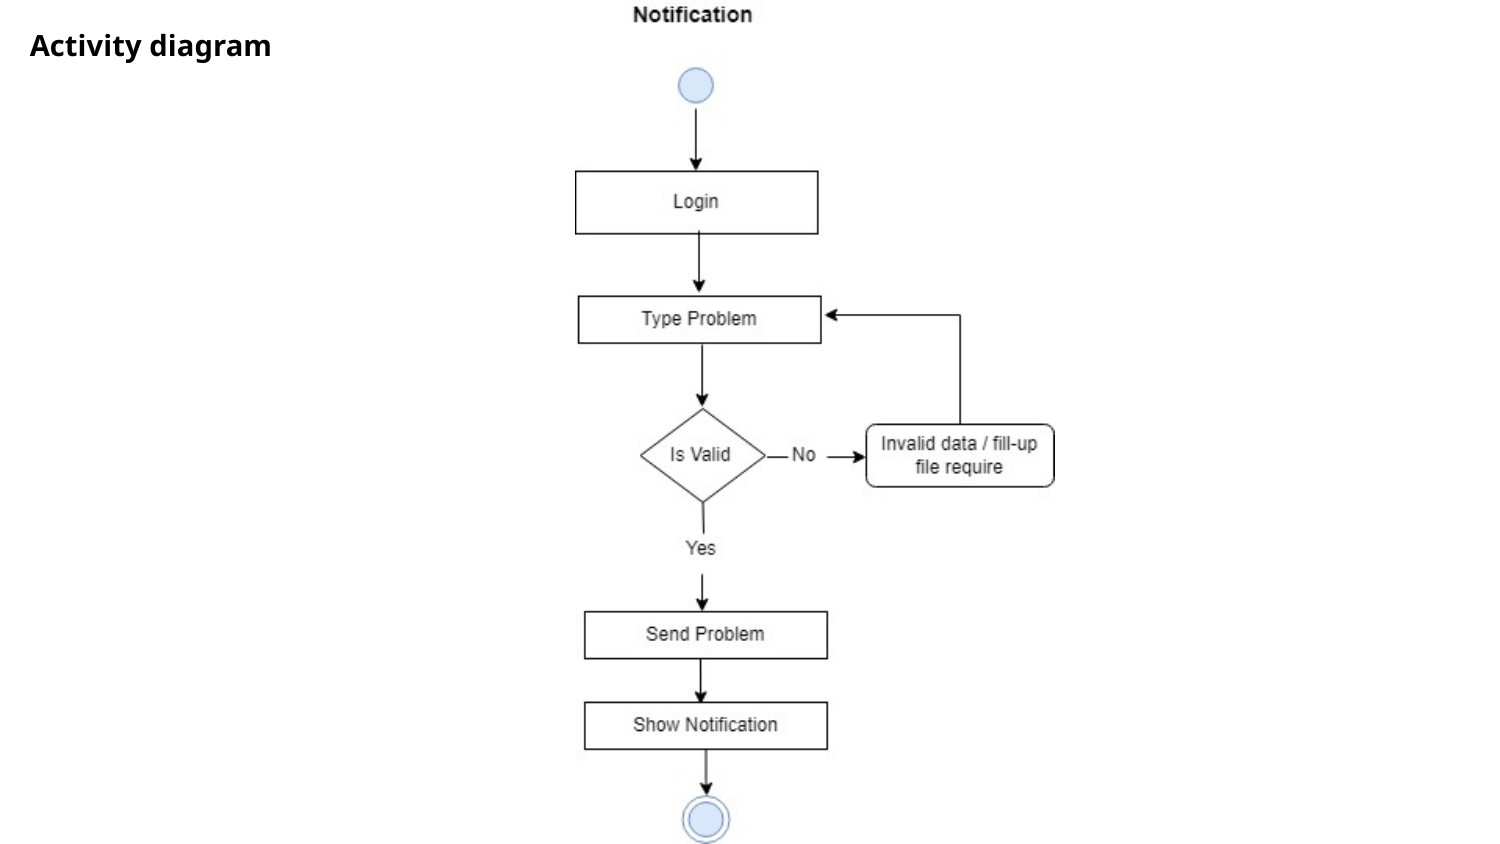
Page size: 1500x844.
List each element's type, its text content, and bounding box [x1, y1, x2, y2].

text_box Activity diagram [15, 19, 309, 70]
picture [575, 0, 1055, 844]
